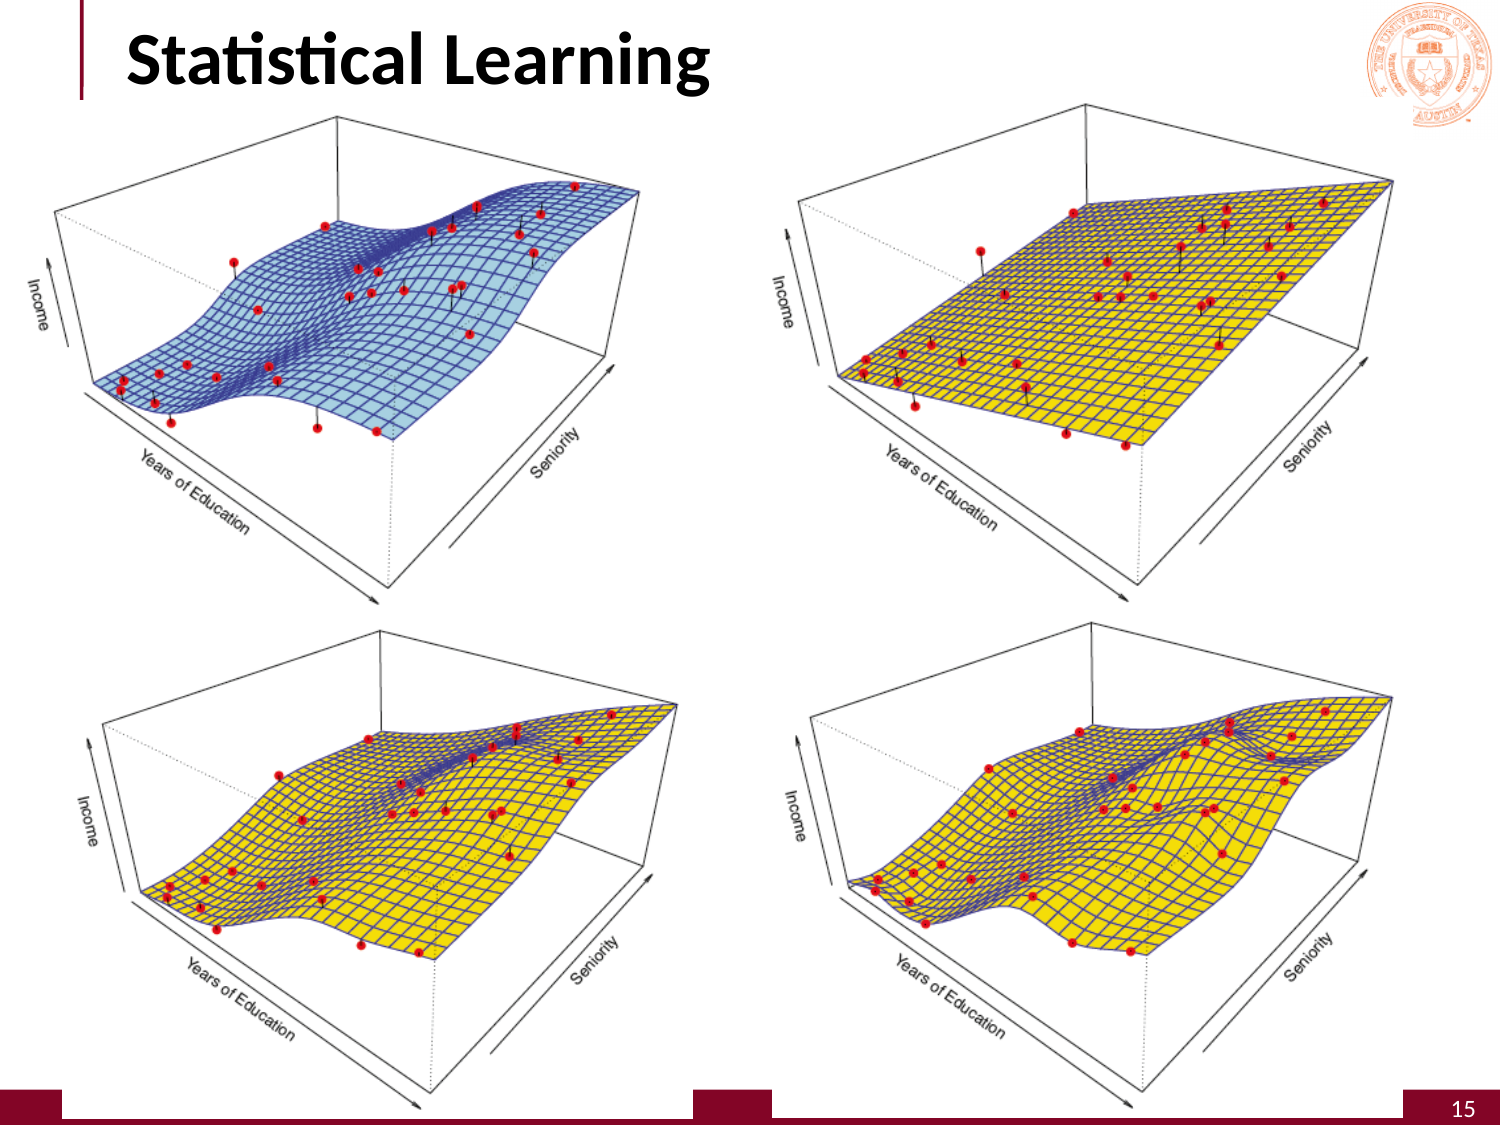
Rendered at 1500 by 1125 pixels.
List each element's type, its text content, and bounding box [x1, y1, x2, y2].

picture [743, 0, 1498, 1118]
picture [0, 100, 694, 1120]
slide_number 15 [1403, 1077, 1492, 1125]
title Statistical Learning [111, 13, 1373, 97]
